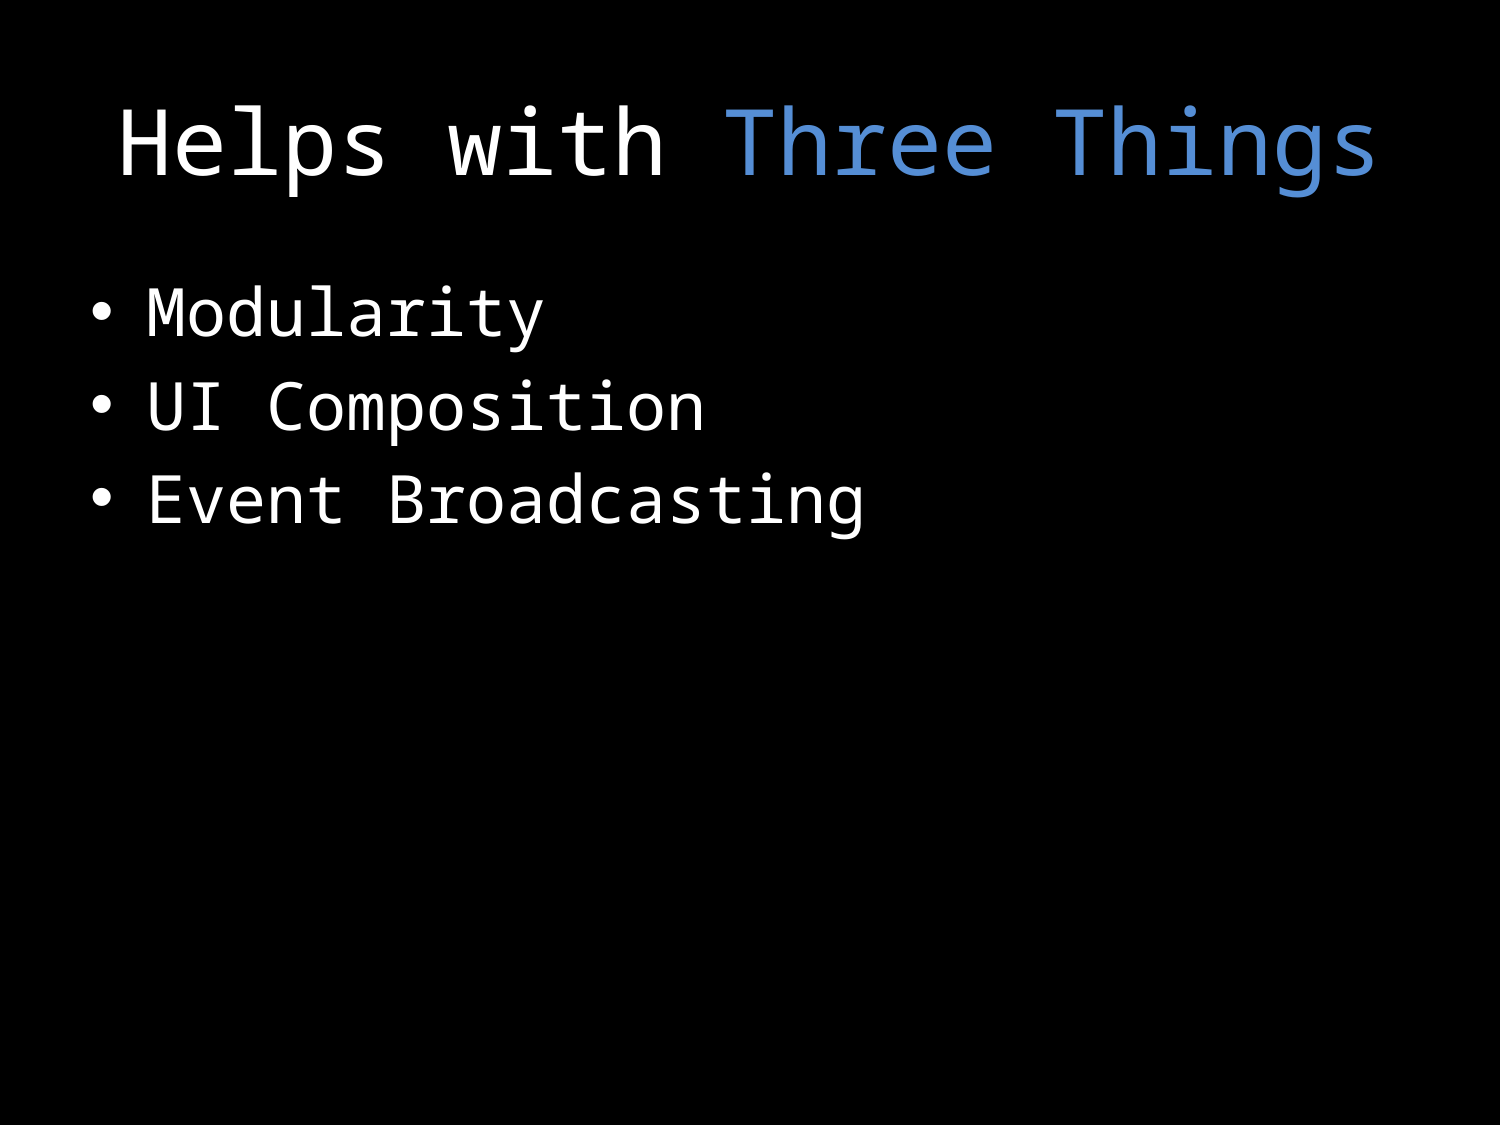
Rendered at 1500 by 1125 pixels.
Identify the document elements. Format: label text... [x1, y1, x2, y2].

list Modularity UI Composition Event Broadcasting [75, 262, 1425, 1005]
title Helps with Three Things [75, 45, 1425, 233]
